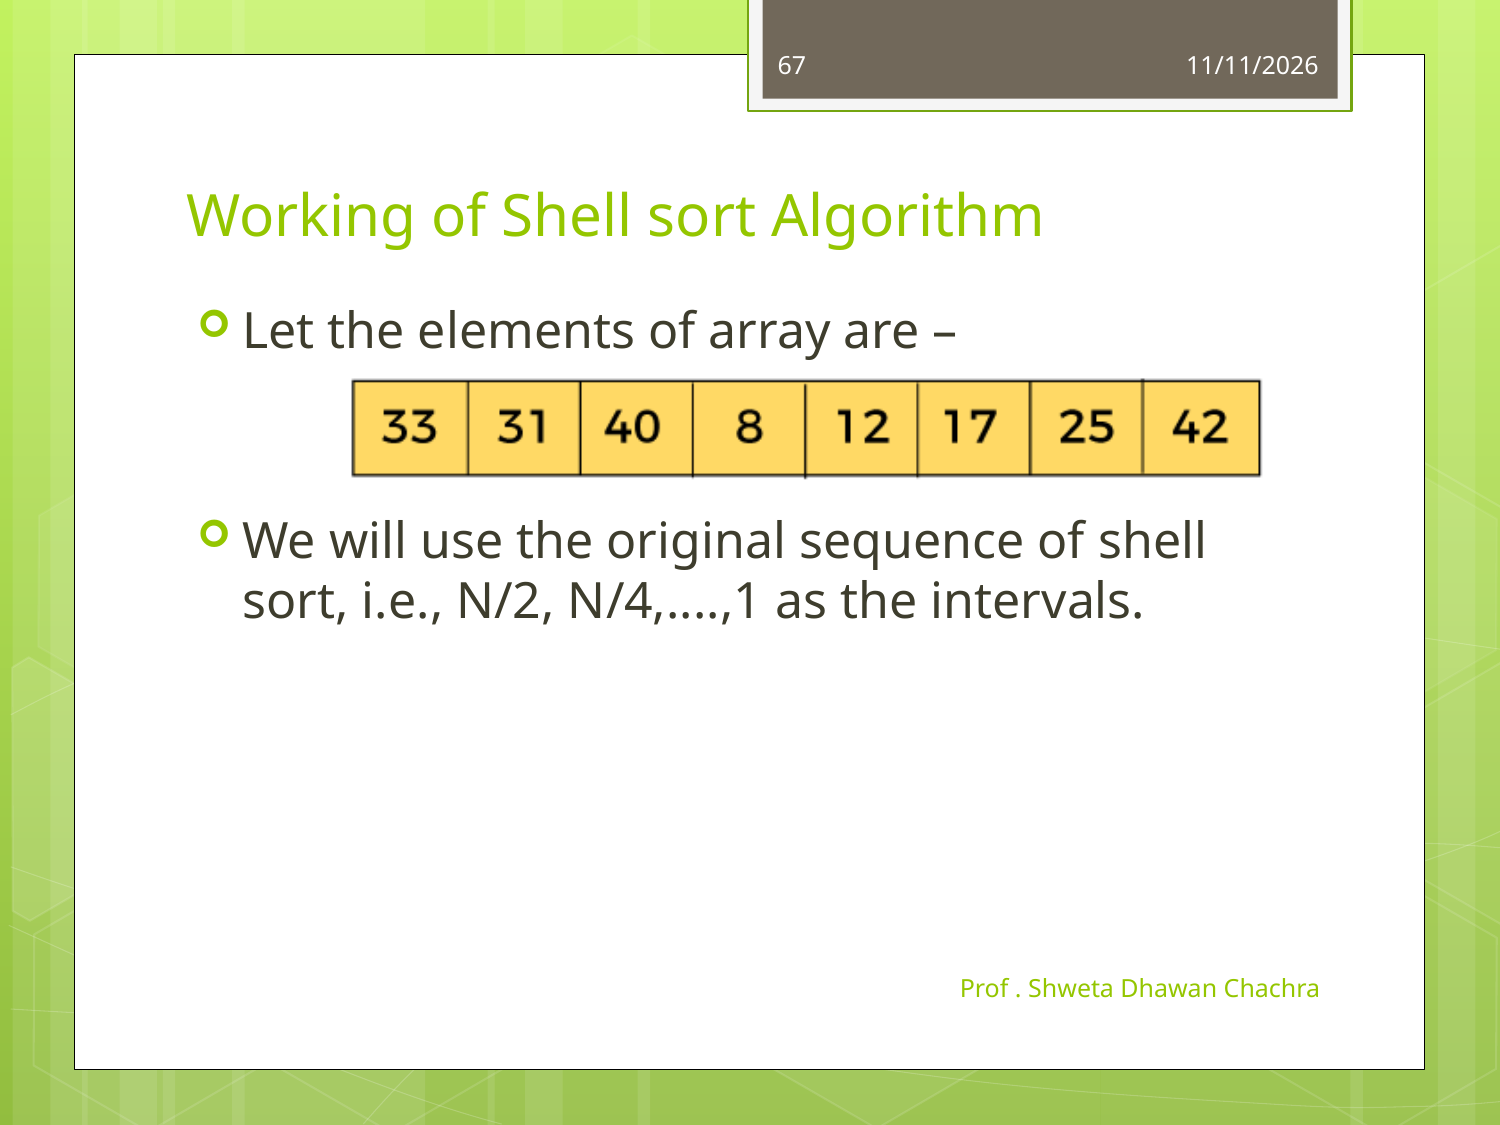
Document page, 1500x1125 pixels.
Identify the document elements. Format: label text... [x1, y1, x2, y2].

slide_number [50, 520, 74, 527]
table_header 3 [1476, 88, 1500, 93]
list Let the elements of array are – We will use the original sequence of shell sort, i.e., N/2, N/4,....,1 as the intervals. [171, 290, 1283, 957]
title Working of Shell sort Algorithm [171, 168, 1324, 256]
picture [336, 361, 1266, 492]
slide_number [983, 36, 1334, 97]
table_header 6 [0, 299, 11, 306]
footer Prof . Shweta Dhawan Chachra [761, 960, 1336, 1020]
slide_number 67 [762, 36, 982, 97]
table_header 3 [1425, 88, 1437, 93]
table_header 3 [12, 88, 50, 93]
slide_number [1437, 520, 1476, 527]
